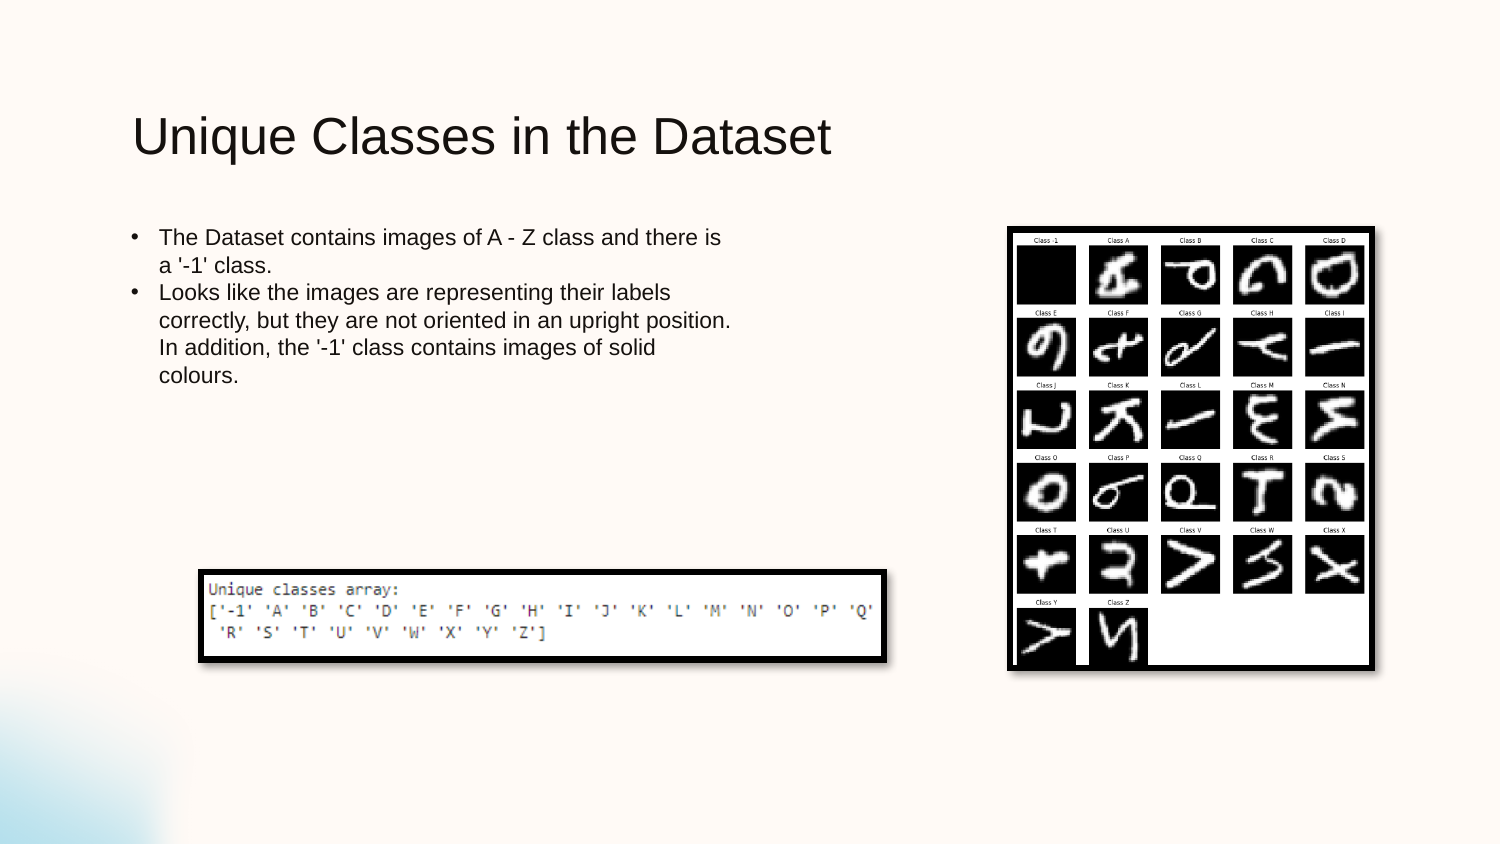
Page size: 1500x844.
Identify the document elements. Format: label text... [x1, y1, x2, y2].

picture [203, 575, 882, 657]
picture [0, 561, 286, 844]
picture [1013, 232, 1370, 666]
title Unique Classes in the Dataset [117, 87, 1383, 178]
text_box The Dataset contains images of A - Z class and there is a '-1' class. Looks like the images are representing their labels correctly, but they are not oriented in an upright position. In addition, the '-1' class contains images of solid colours. [115, 207, 749, 566]
